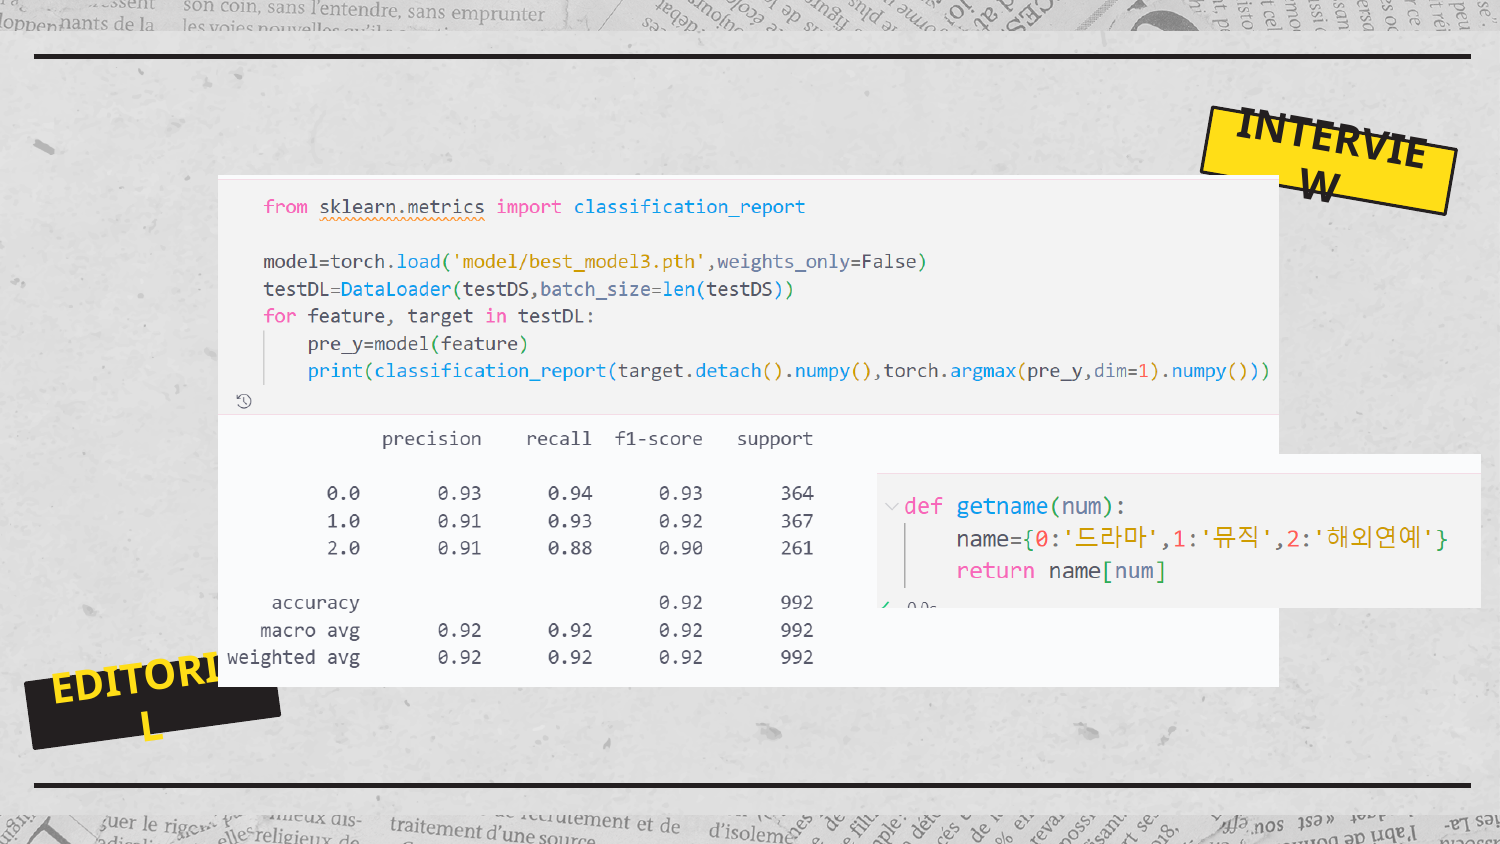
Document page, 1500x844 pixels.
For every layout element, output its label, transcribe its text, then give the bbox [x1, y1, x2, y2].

picture [0, 31, 1500, 815]
text_box INTERVIEW [1201, 107, 1457, 215]
text_box EDITORIAL [25, 657, 280, 749]
